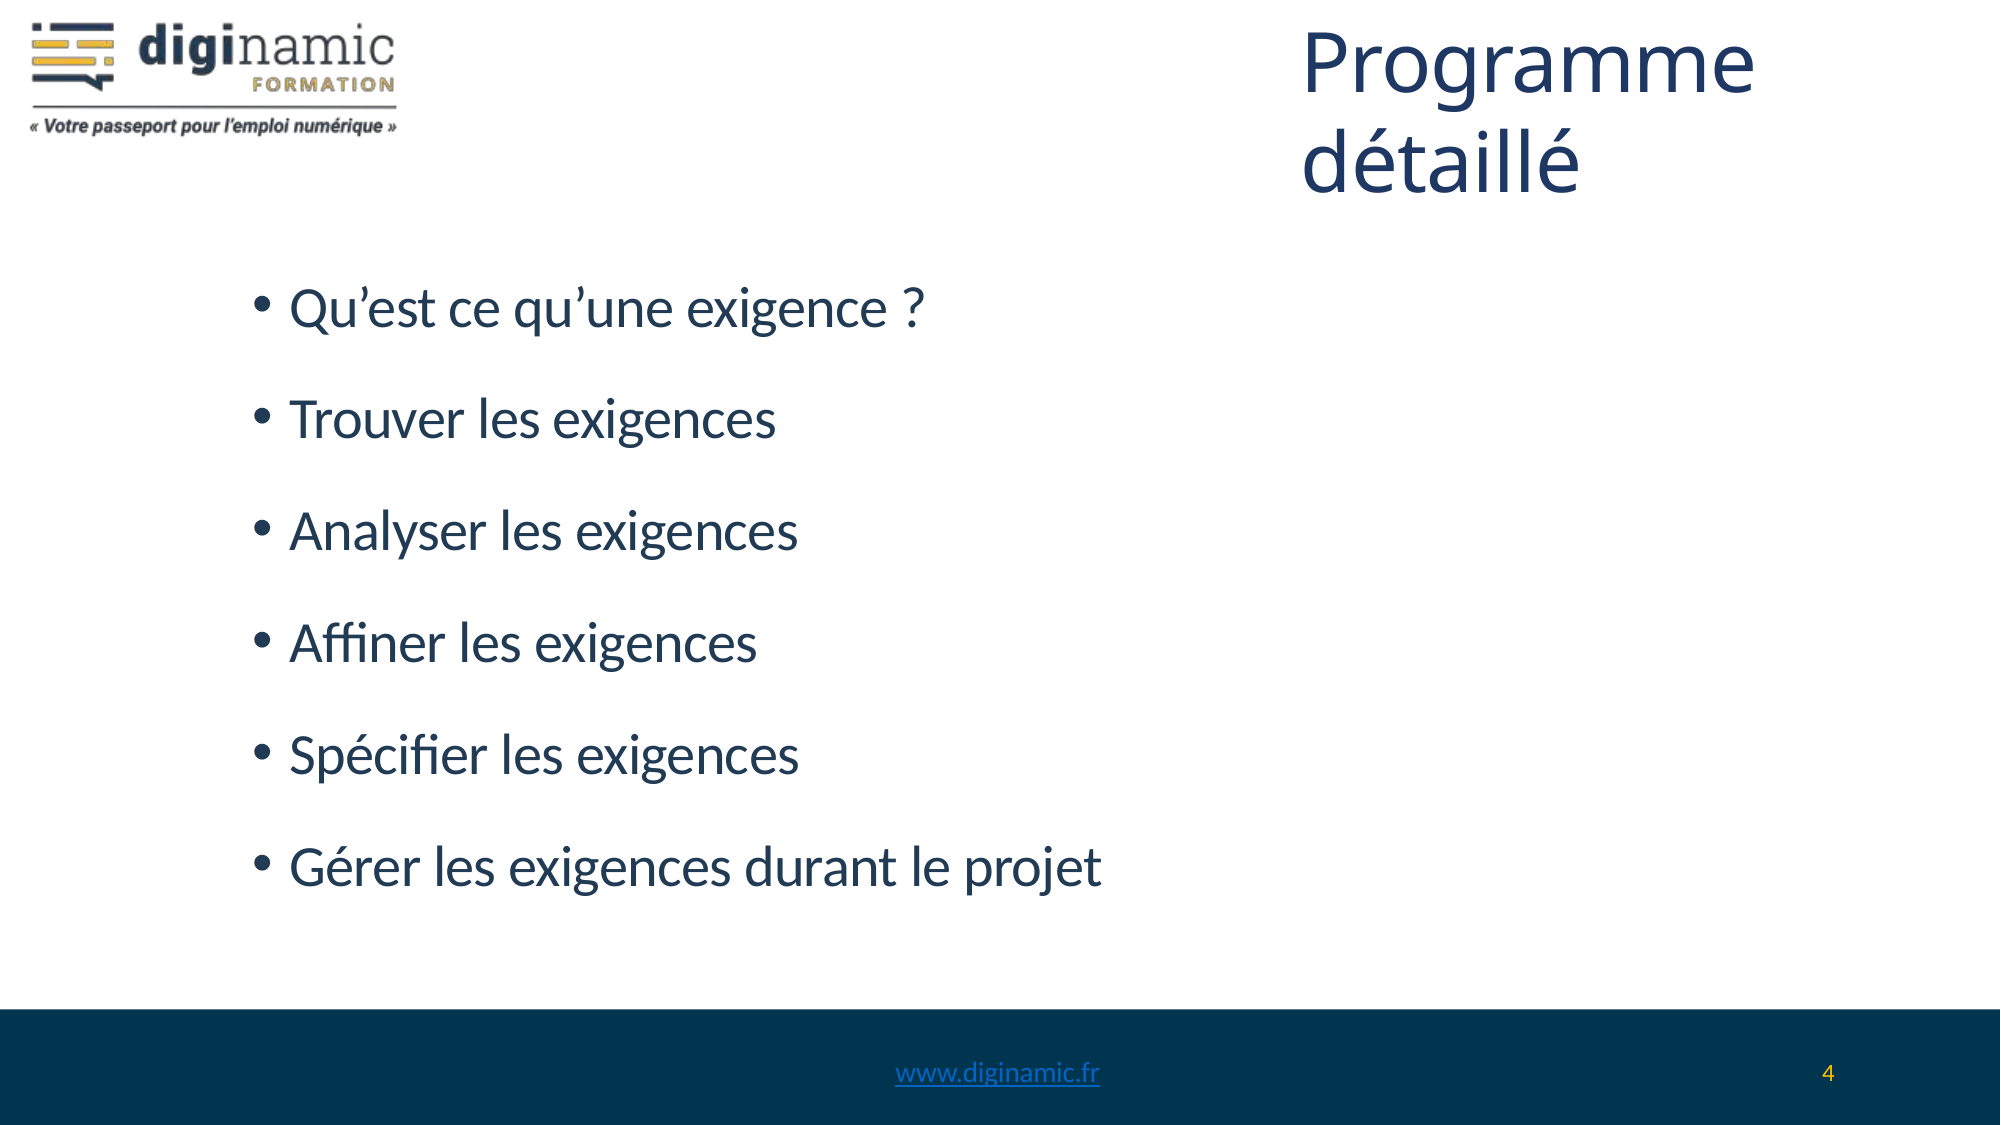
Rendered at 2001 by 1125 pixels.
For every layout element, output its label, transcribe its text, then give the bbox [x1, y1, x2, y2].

footer www.diginamic.fr [893, 1058, 1107, 1125]
title Programme détaillé [1298, 7, 1947, 210]
slide_number 4 [1817, 1060, 1852, 1125]
picture [15, 20, 414, 138]
text_box Qu’est ce qu’une exigence ? Trouver les exigences Analyser les exigences Affiner les exigences Spécifier les exigences Gérer les exigences durant le projet [249, 224, 1675, 898]
